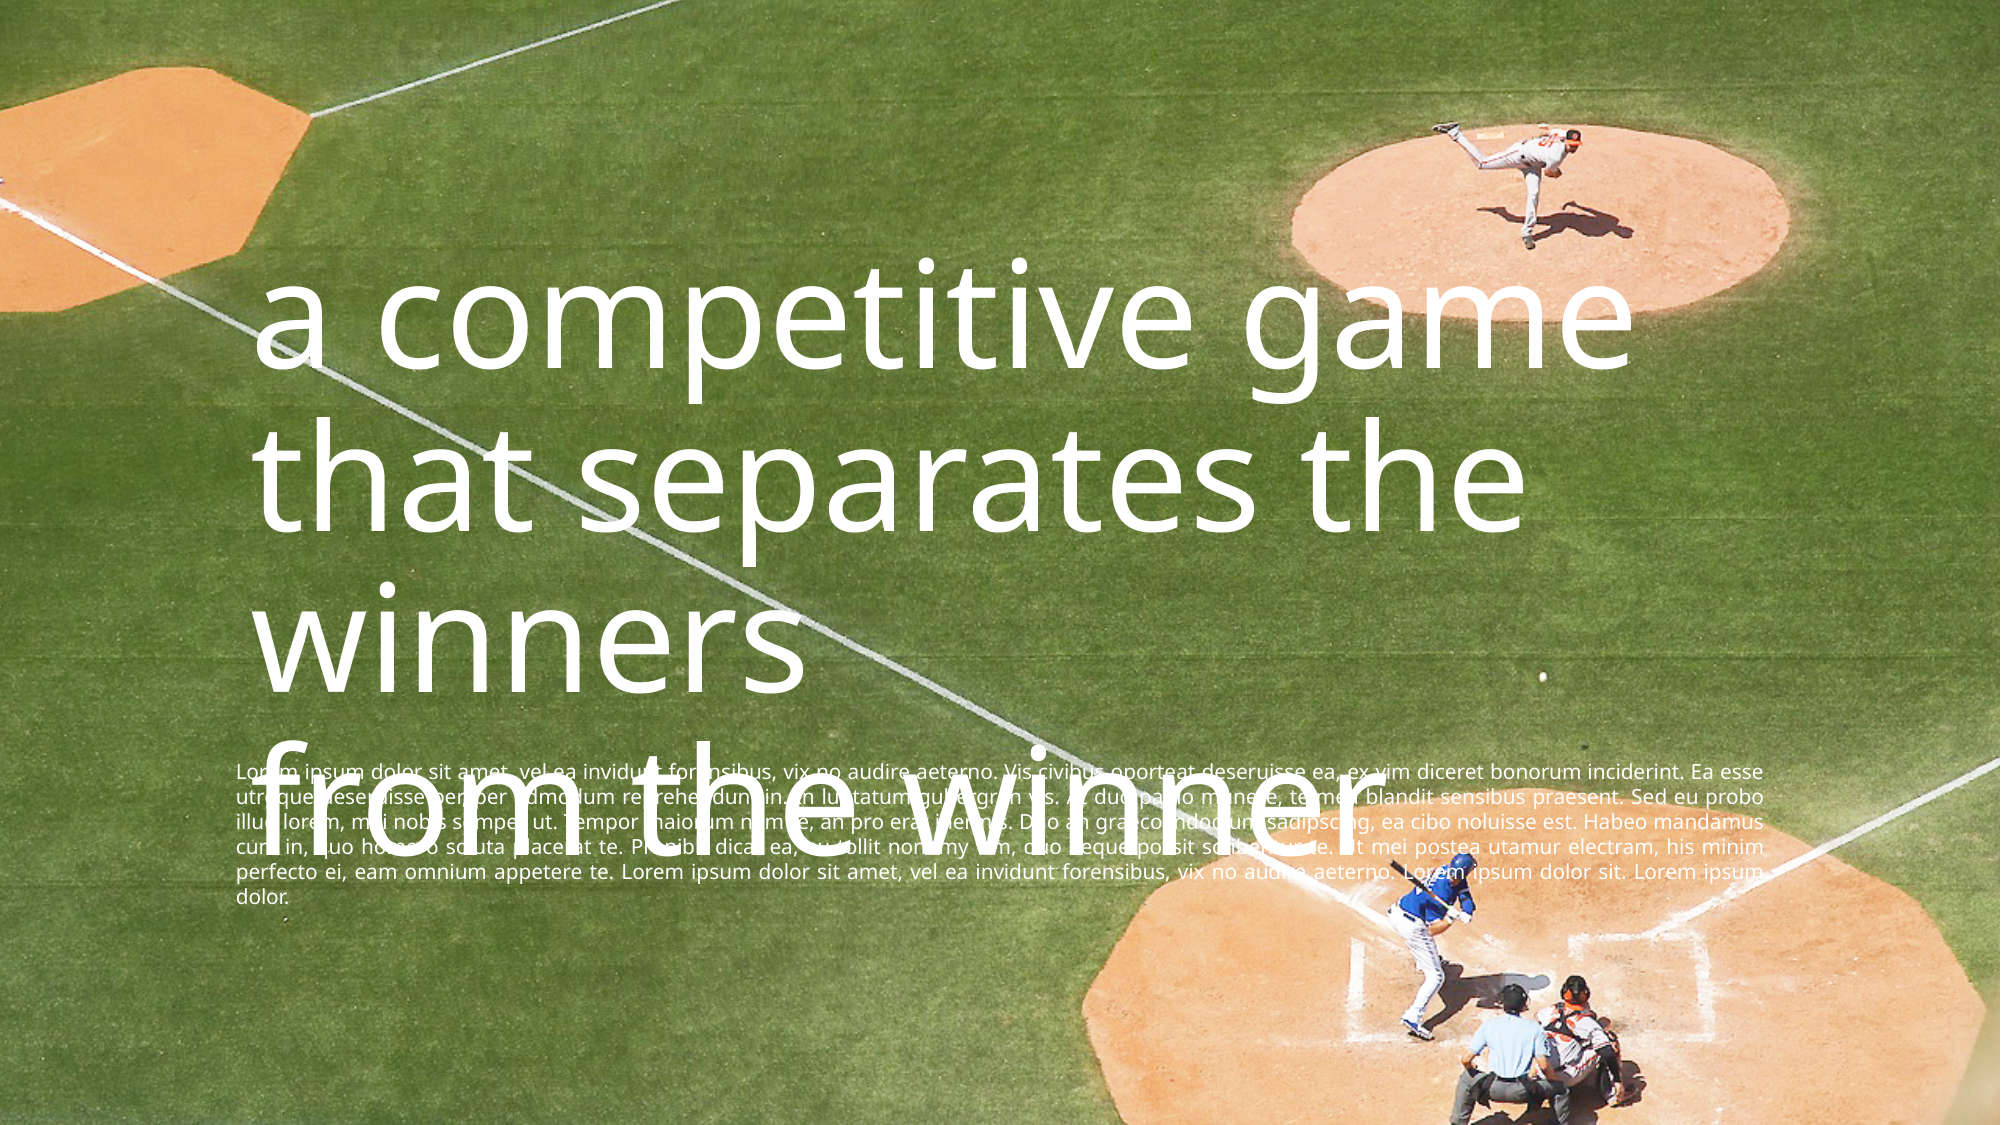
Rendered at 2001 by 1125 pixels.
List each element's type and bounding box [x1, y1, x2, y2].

picture [0, 0, 2000, 1125]
text_box [221, 232, 1779, 919]
